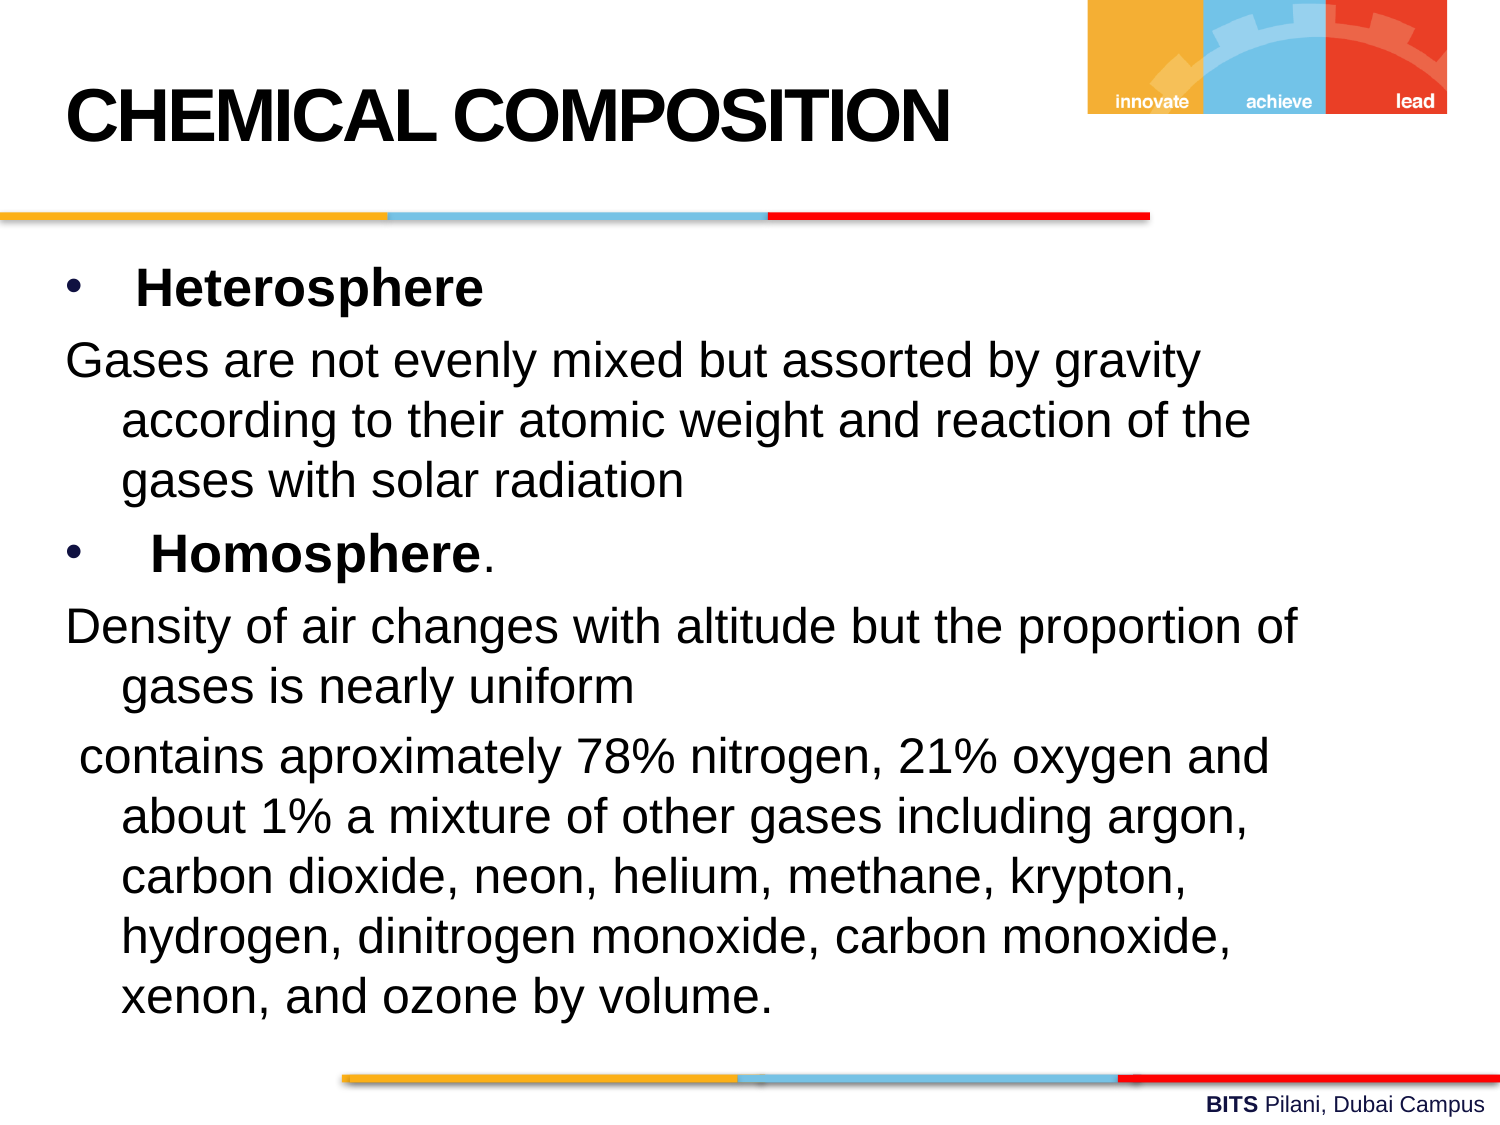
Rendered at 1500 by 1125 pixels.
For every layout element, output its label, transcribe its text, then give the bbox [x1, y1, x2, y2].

picture [1087, 0, 1448, 114]
list CHEMICAL COMPOSITION [50, 24, 1088, 213]
list Heterosphere Gases are not evenly mixed but assorted by gravity according to their atomic weight and reaction of the gases with solar radiation Homosphere. Density of air changes with altitude but the proportion of gases is nearly uniform contains aproximately 78% nitrogen, 21% oxygen and about 1% a mixture of other gases including argon, carbon dioxide, neon, helium, methane, krypton, hydrogen, dinitrogen monoxide, carbon monoxide, xenon, and ozone by volume. [50, 245, 1400, 1050]
